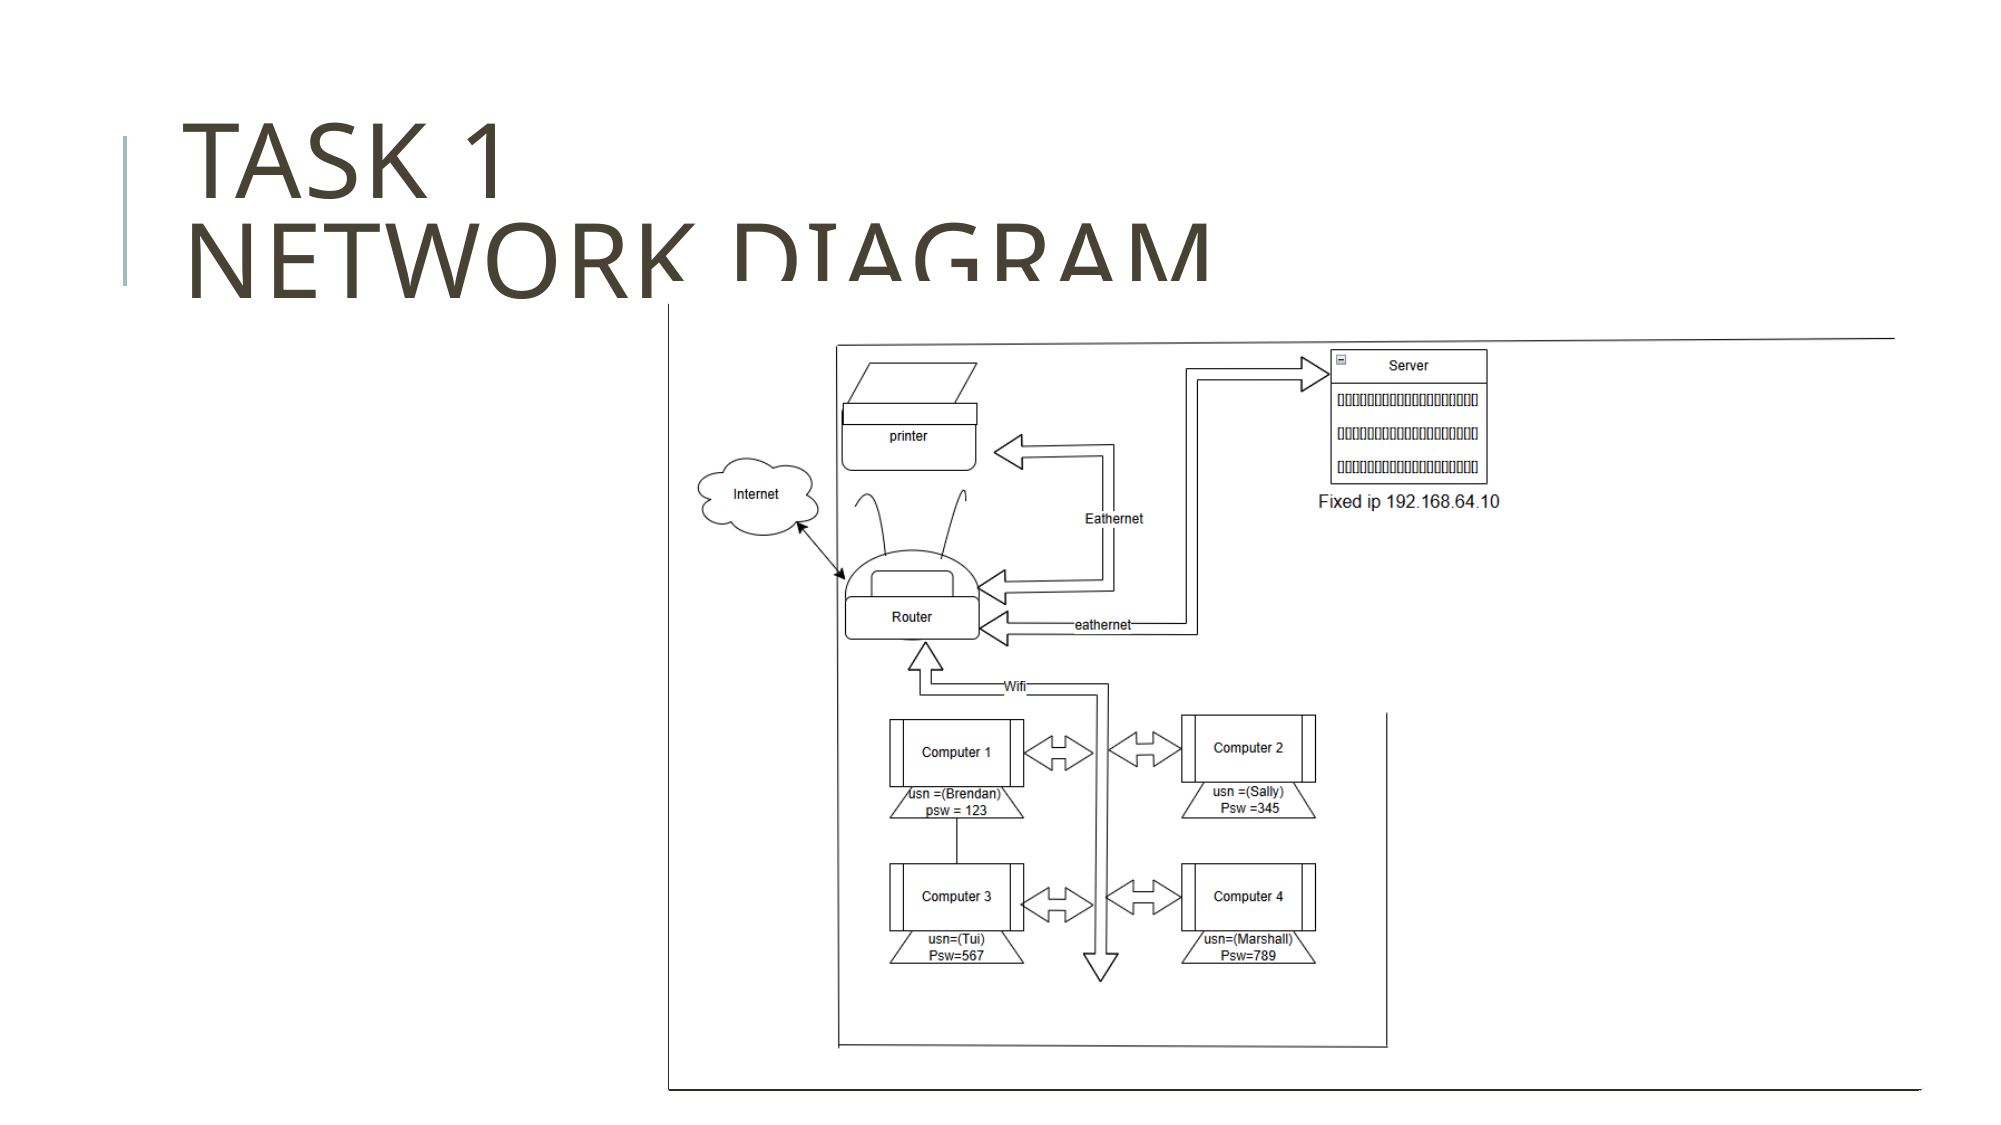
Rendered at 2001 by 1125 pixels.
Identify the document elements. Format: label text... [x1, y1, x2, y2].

title Task 1 Network diagram [168, 96, 1763, 342]
picture [669, 280, 1922, 1090]
